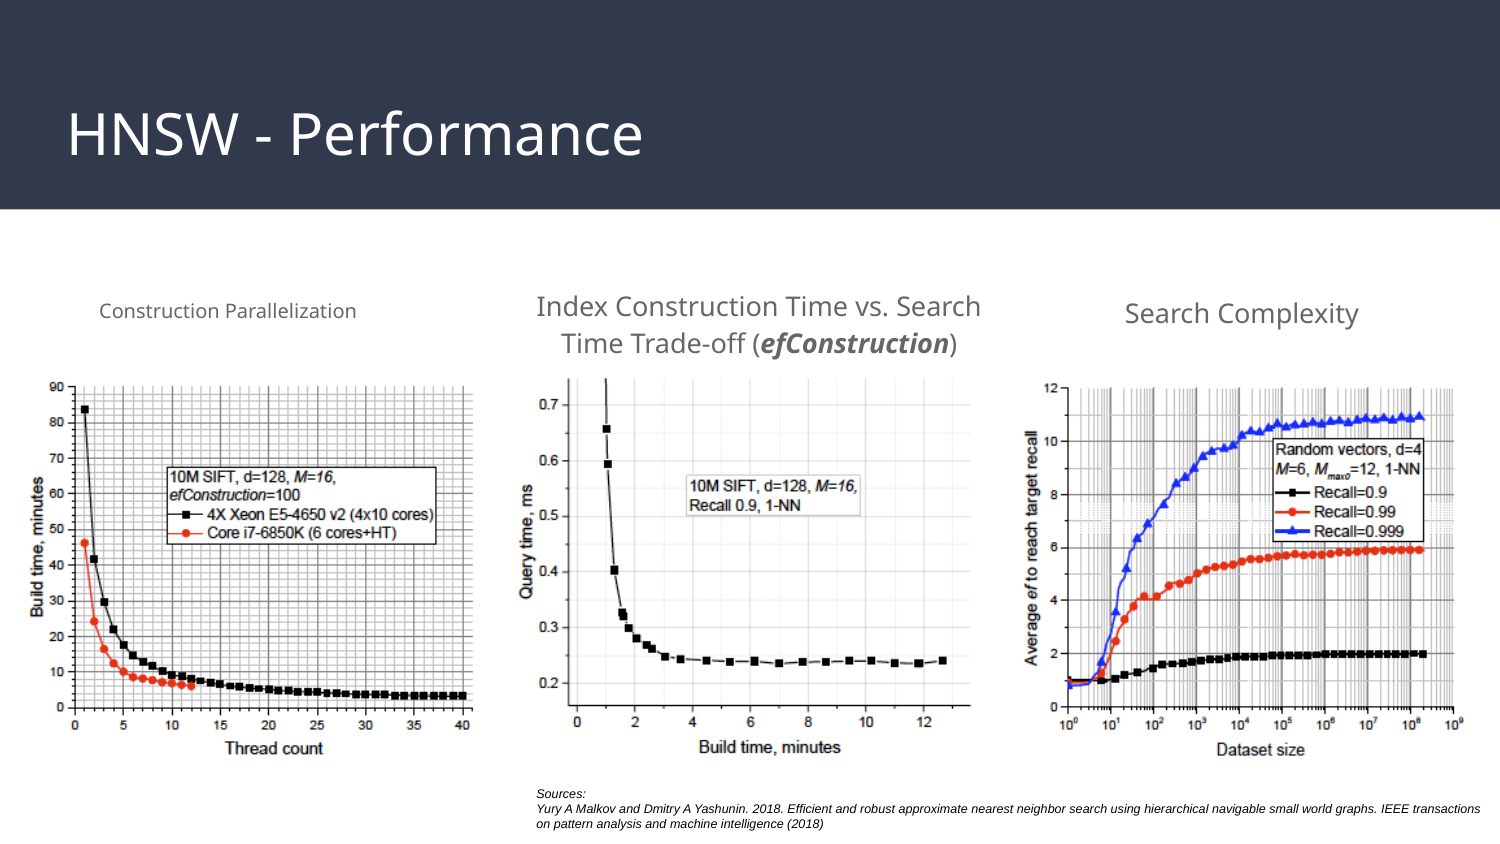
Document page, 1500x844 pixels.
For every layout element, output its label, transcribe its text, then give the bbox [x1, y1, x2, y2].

title HNSW - Performance [51, 82, 1449, 185]
list Construction Parallelization [84, 279, 465, 361]
text_box Index Construction Time vs. Search Time Trade-off (efConstruction) [506, 269, 1013, 375]
text_box Search Complexity [988, 276, 1495, 344]
picture [24, 377, 1476, 761]
text_box Sources: Yury A Malkov and Dmitry A Yashunin. 2018. Efficient and robust approximate nearest neighbor search using hierarchical navigable small world graphs. IEEE transactions on pattern analysis and machine intelligence (2018) [521, 770, 1500, 844]
